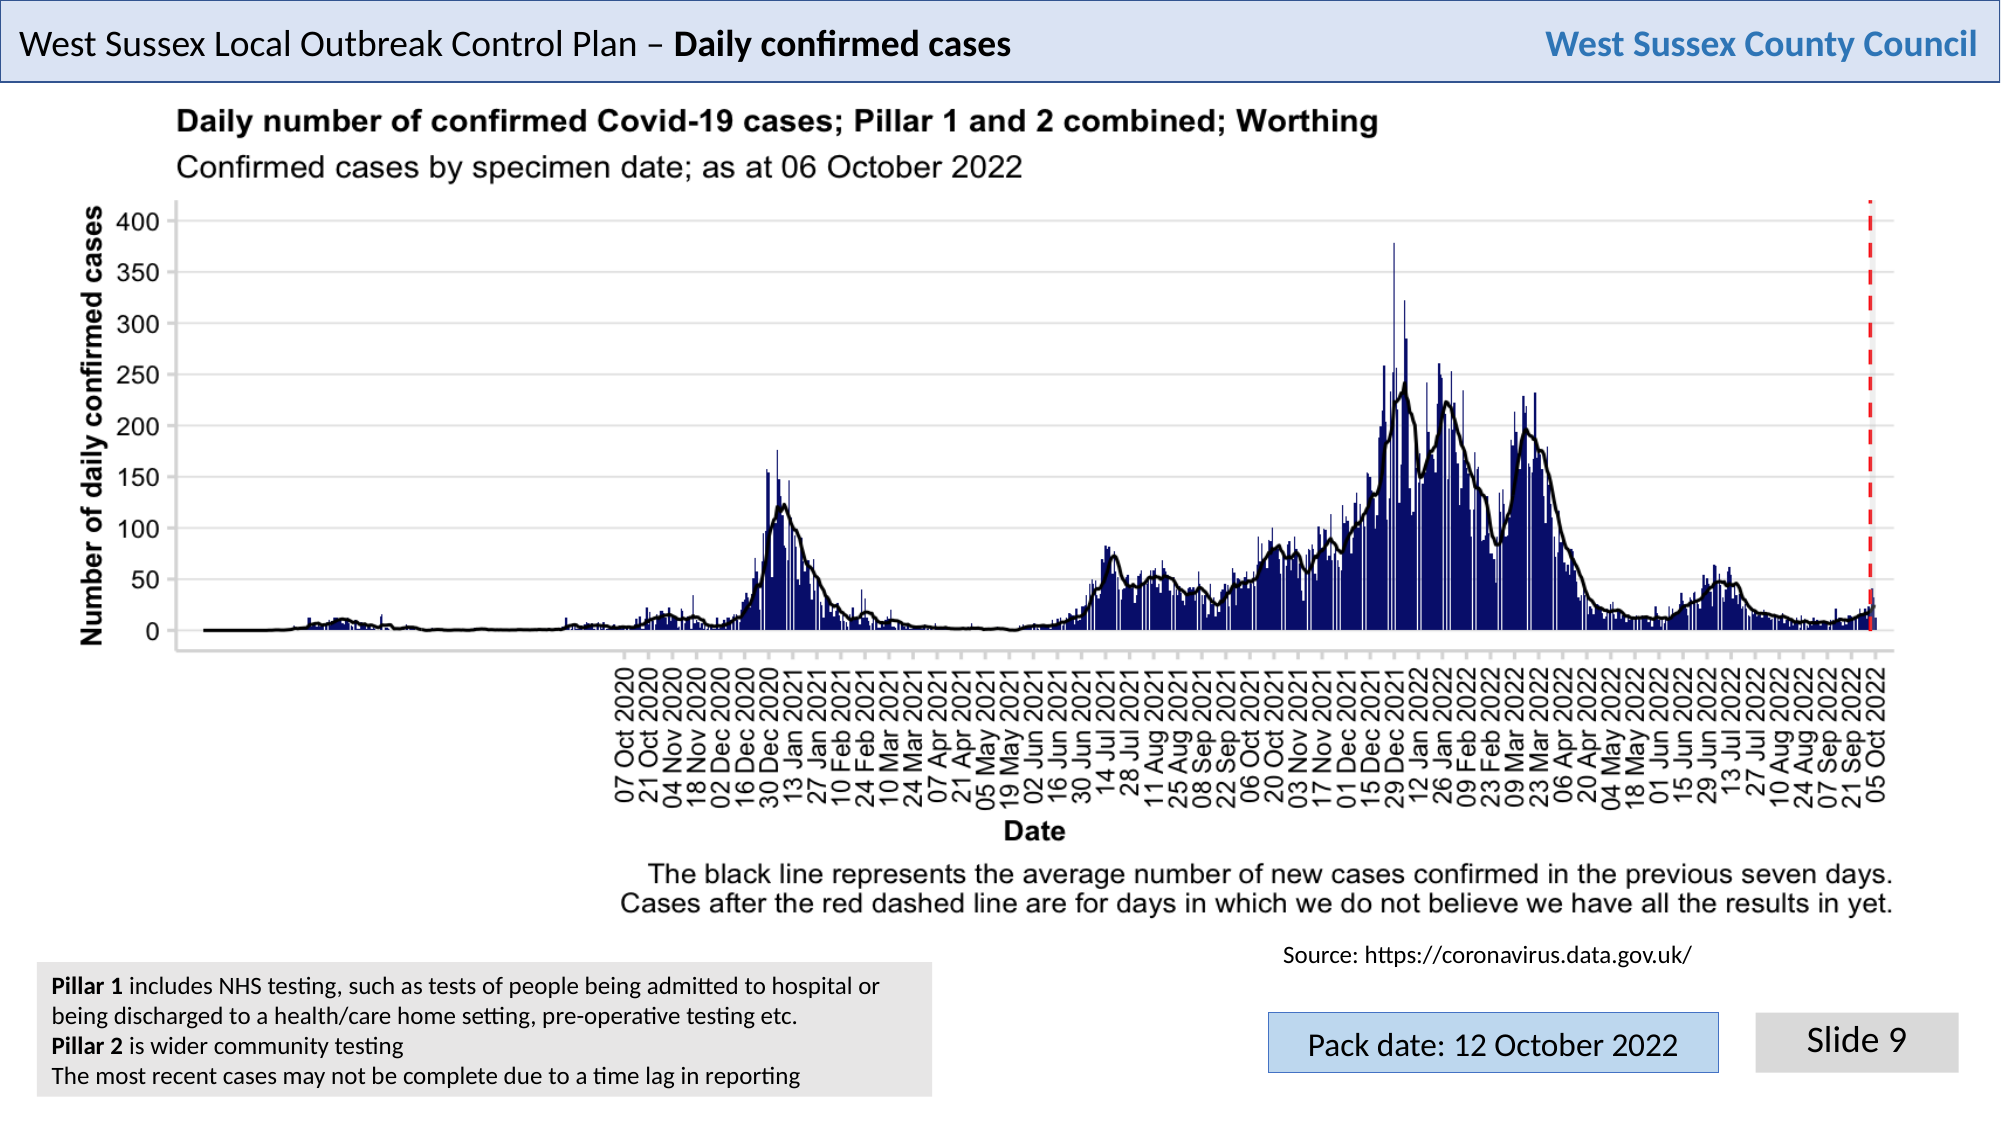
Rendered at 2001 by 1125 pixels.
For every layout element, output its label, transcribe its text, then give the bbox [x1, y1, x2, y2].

picture [63, 91, 1912, 935]
list Source: https://coronavirus.data.gov.uk/ [1268, 935, 1912, 995]
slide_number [1268, 1012, 1719, 1073]
list Slide 9 [1755, 1012, 1959, 1073]
